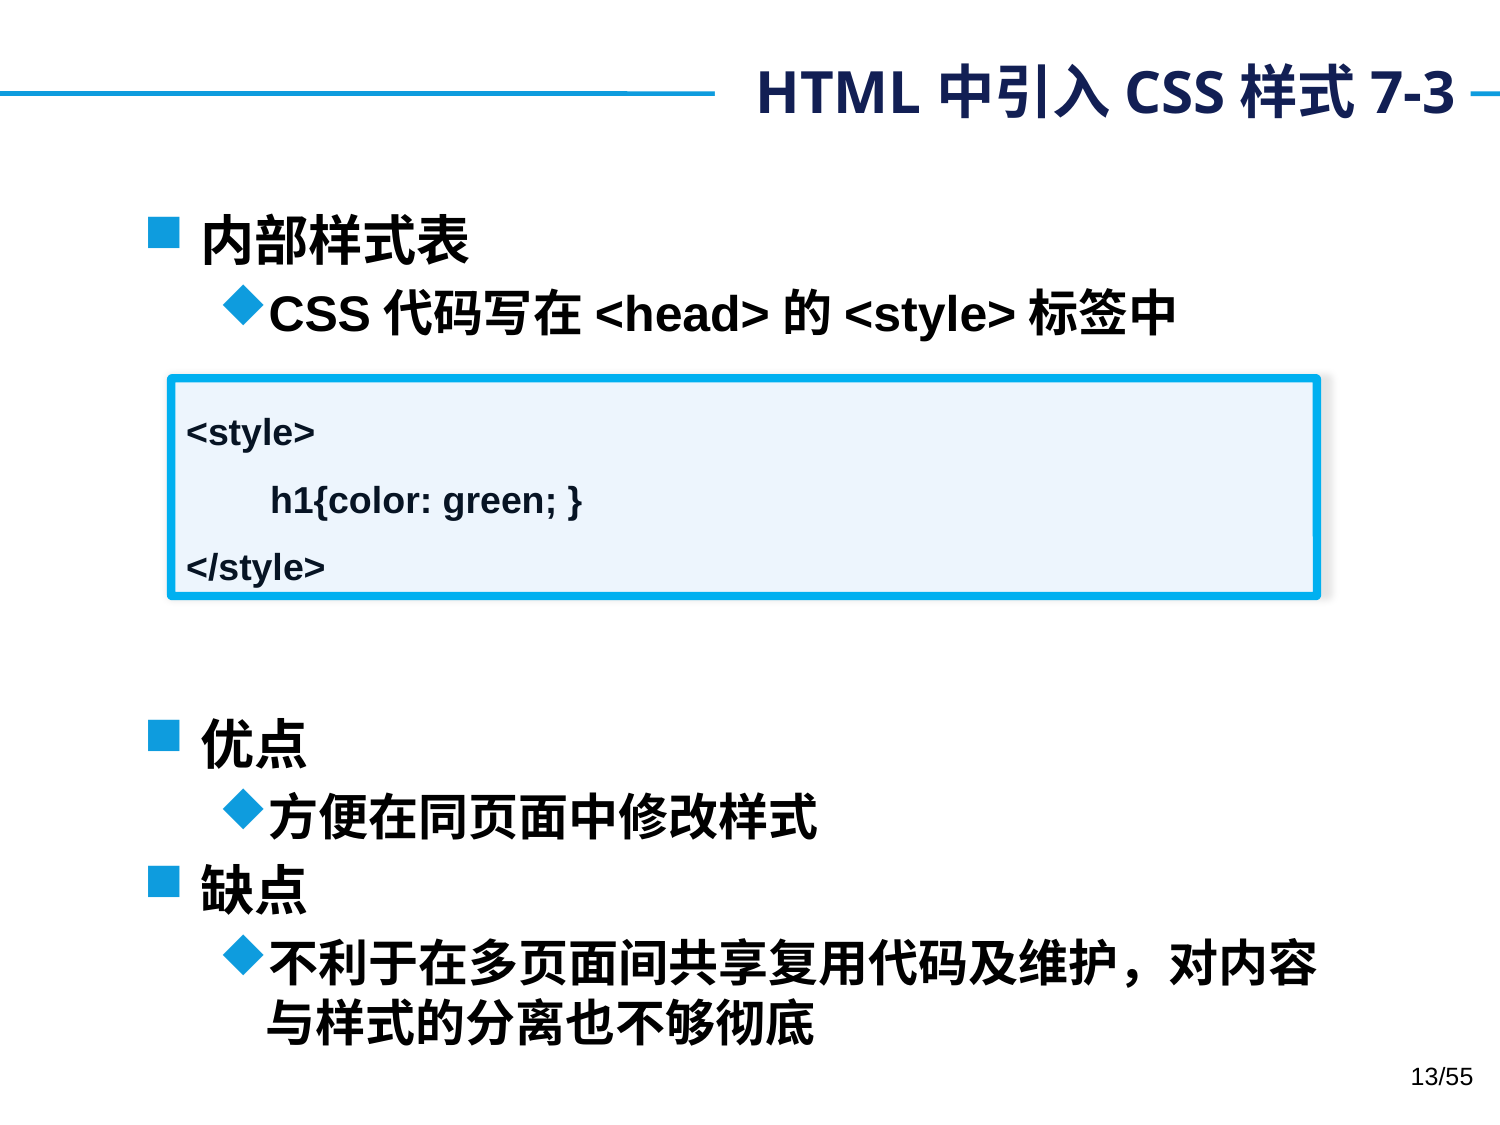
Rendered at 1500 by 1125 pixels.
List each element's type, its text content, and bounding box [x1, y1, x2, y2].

slide_number 13/55 [1138, 1053, 1489, 1114]
list 内部样式表 CSS代码写在<head>的<style>标签中 优点 方便在同页面中修改样式 缺点 不利于在多页面间共享复用代码及维护，对内容与样式的分离也不够彻底 [128, 199, 1383, 1043]
title HTML中引入CSS样式7-3 [714, 46, 1471, 133]
text_box <style> h1{color: green; } </style> [171, 378, 1317, 597]
